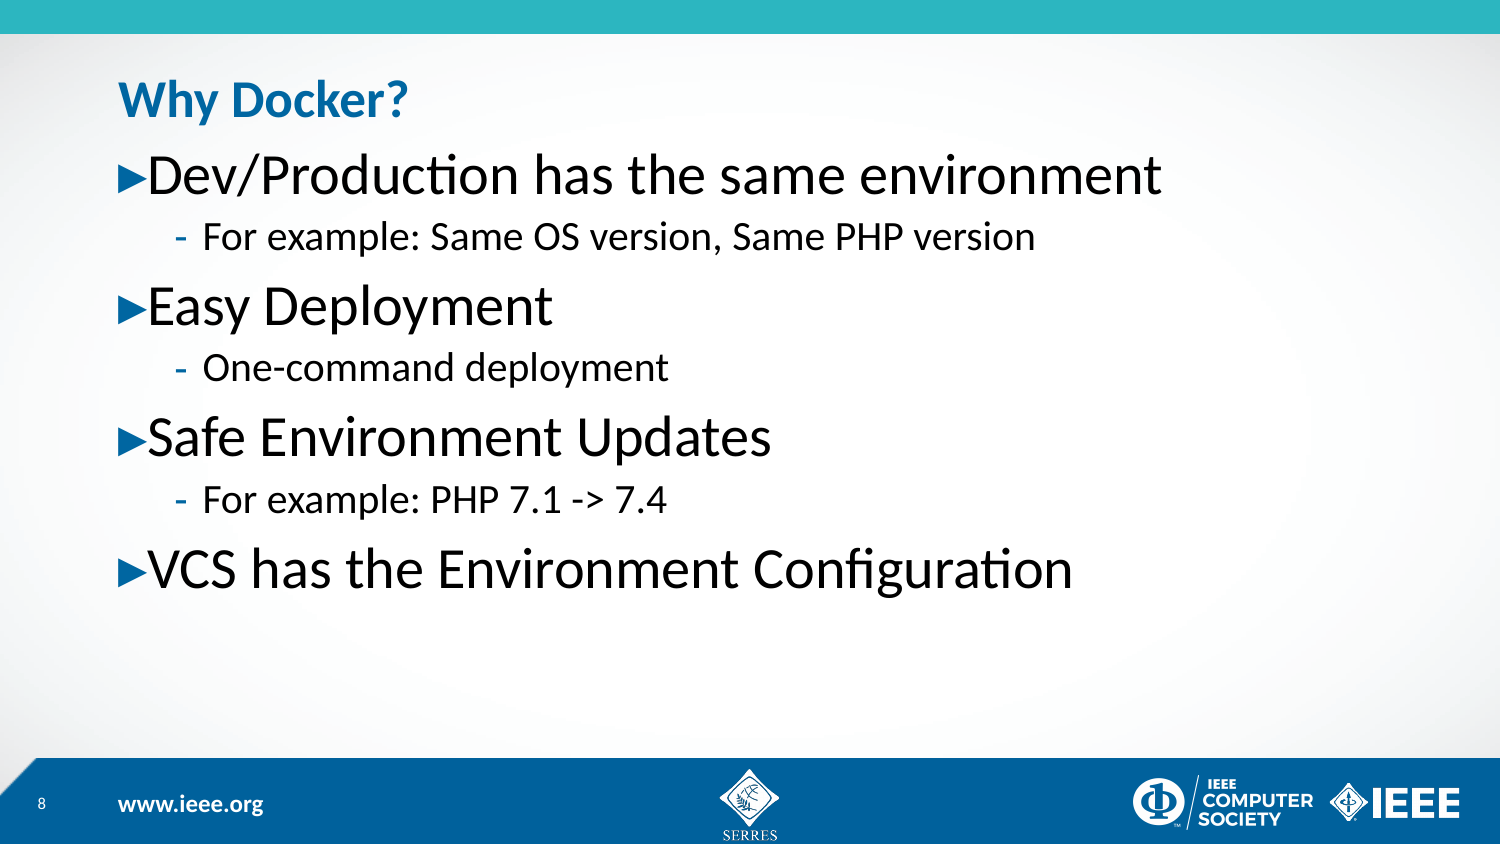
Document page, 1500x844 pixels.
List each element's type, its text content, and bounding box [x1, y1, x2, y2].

title Why Docker? [103, 68, 1397, 136]
list Dev/Production has the same environment For example: Same OS version, Same PHP version Easy Deployment One-command deployment Safe Environment Updates For example: PHP 7.1 -> 7.4 VCS has the Environment Configuration [103, 136, 1397, 710]
picture [706, 766, 794, 844]
slide_number 8 [22, 775, 93, 830]
picture [1133, 775, 1313, 830]
